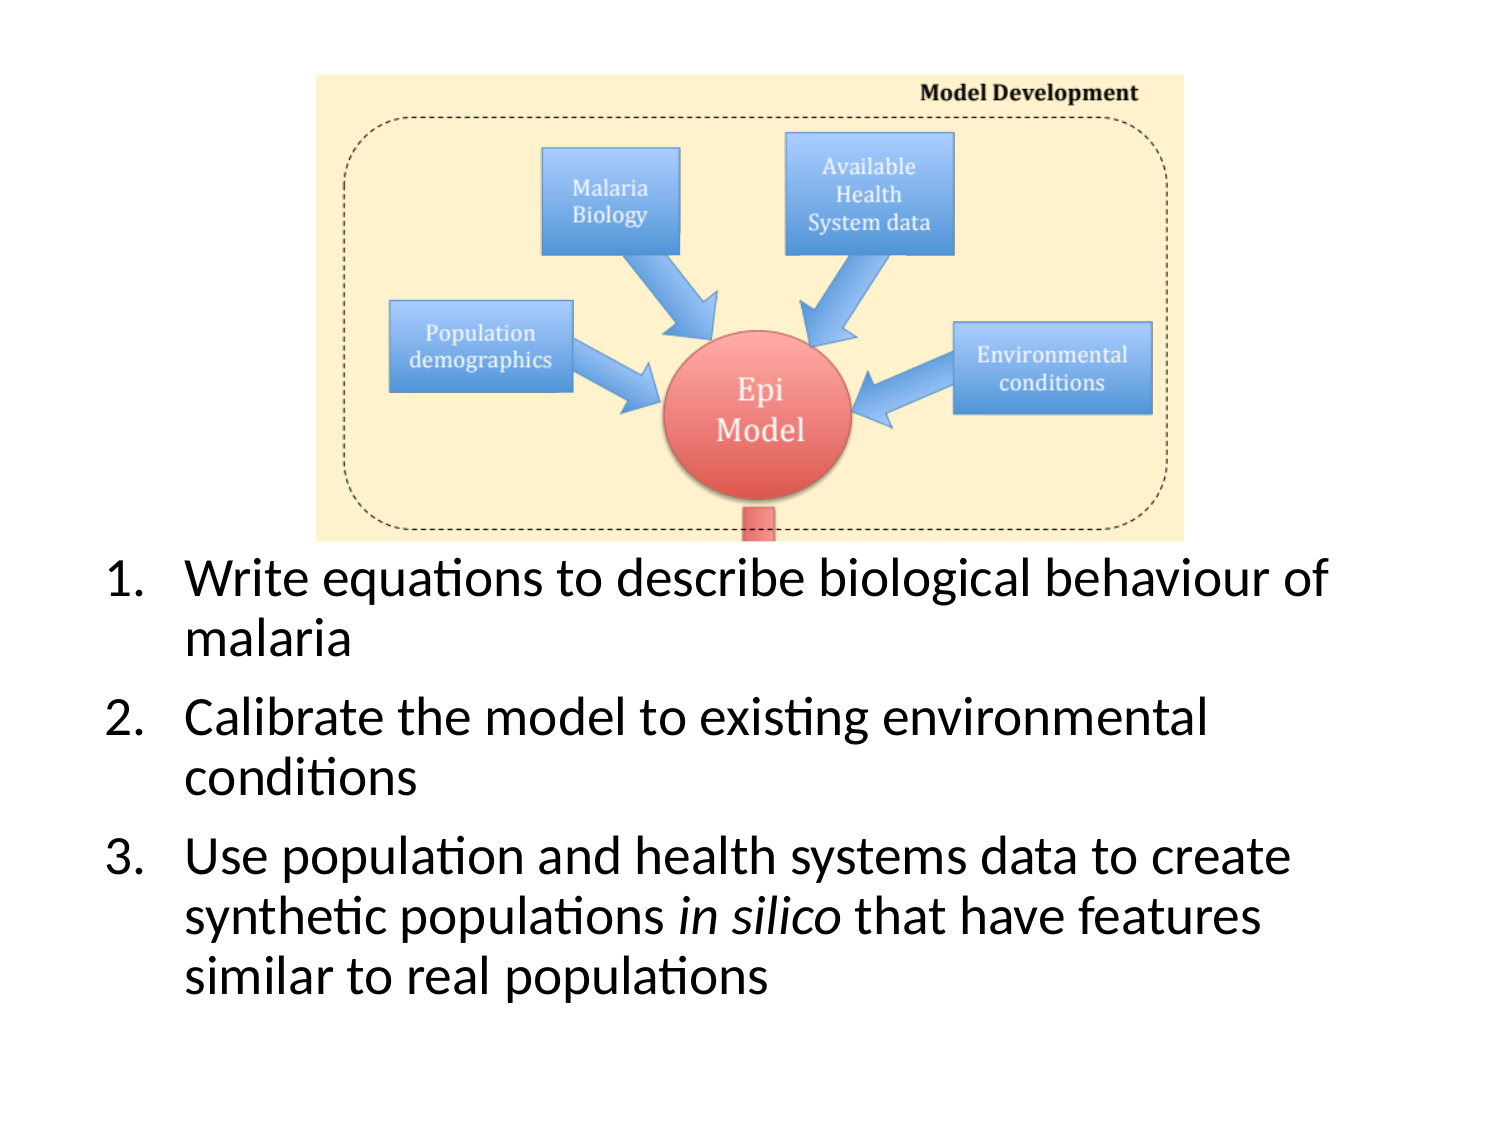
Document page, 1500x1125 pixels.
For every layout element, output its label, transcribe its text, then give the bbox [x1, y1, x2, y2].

list Write equations to describe biological behaviour of malaria Calibrate the model to existing environmental conditions Use population and health systems data to create synthetic populations in silico that have features similar to real populations [89, 541, 1419, 1017]
picture [316, 75, 1184, 1004]
